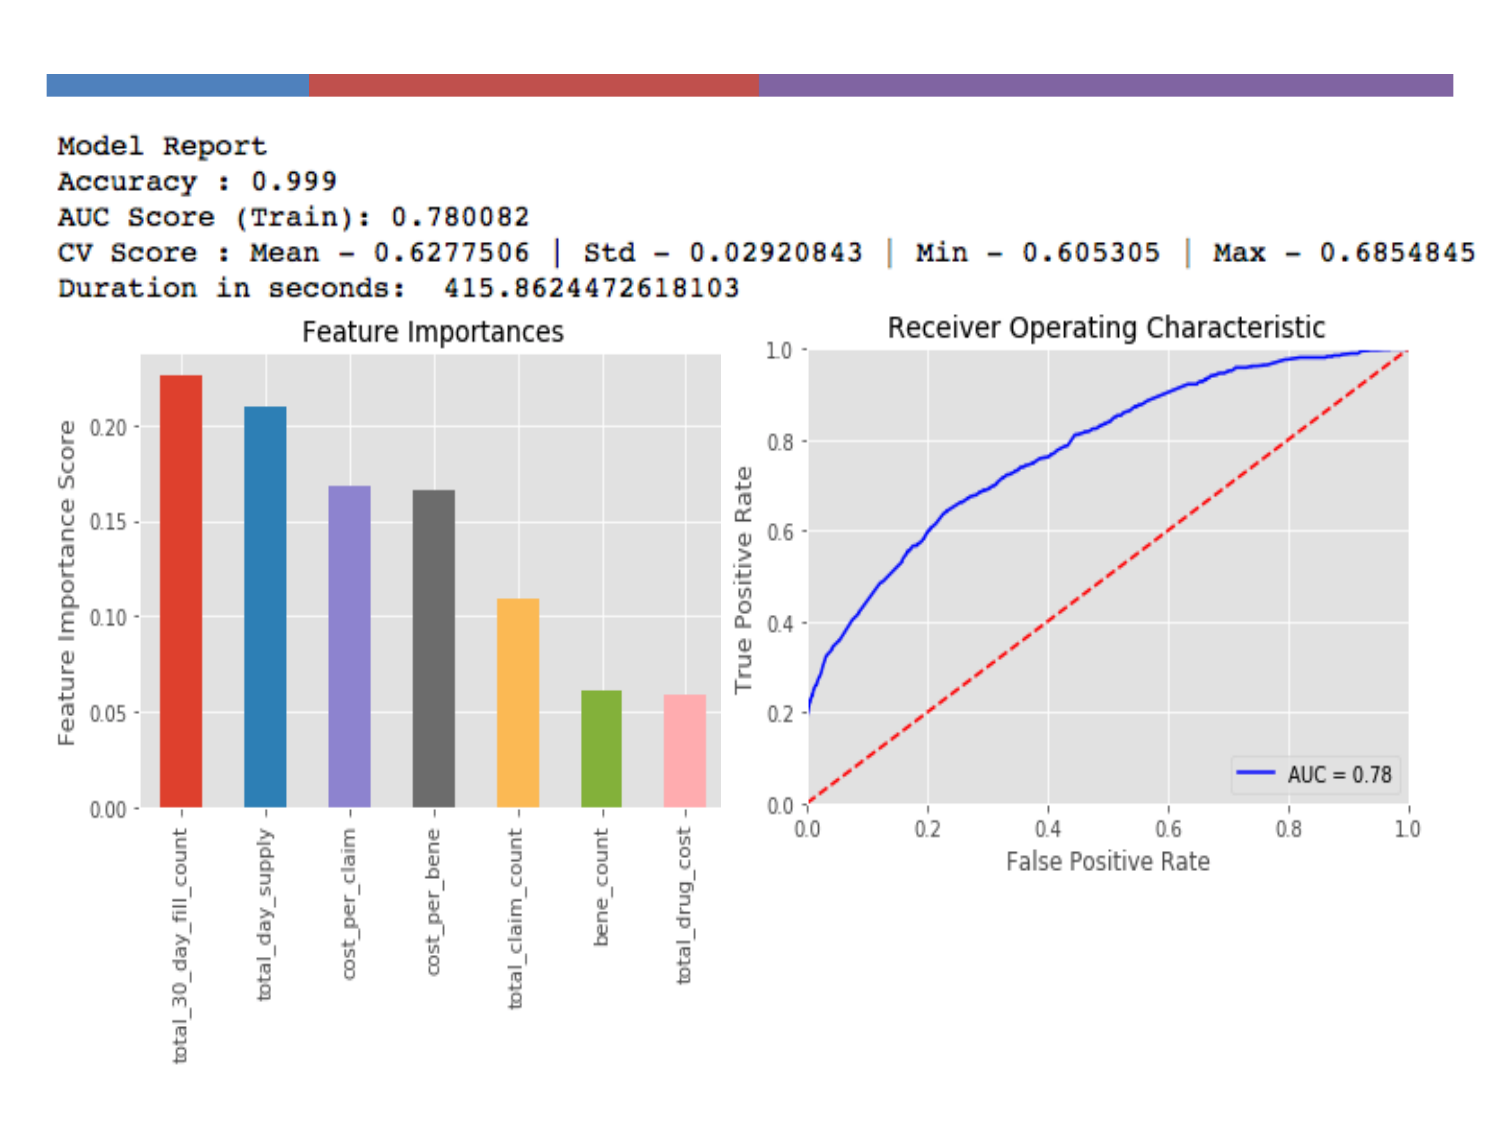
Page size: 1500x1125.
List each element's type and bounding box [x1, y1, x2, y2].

picture [48, 126, 1489, 1073]
